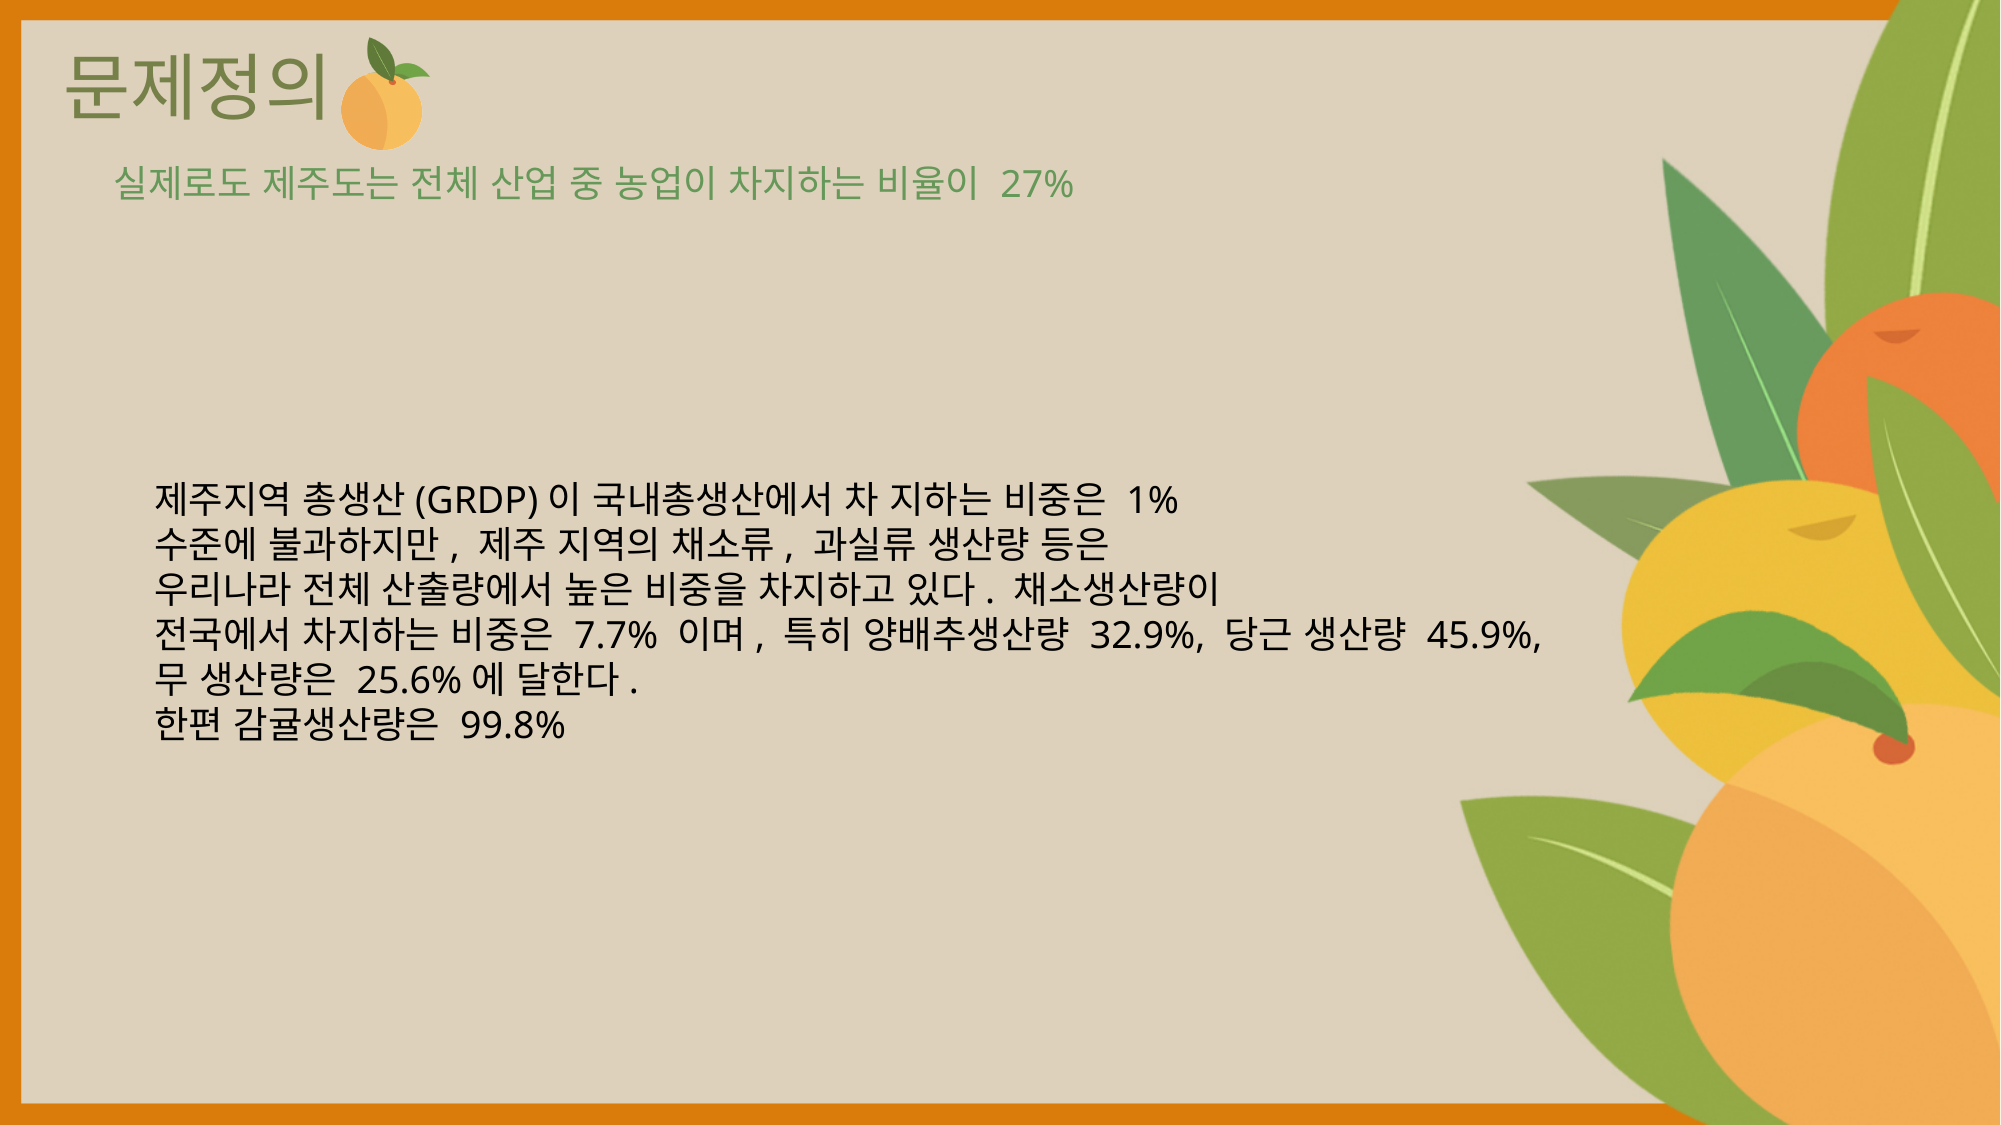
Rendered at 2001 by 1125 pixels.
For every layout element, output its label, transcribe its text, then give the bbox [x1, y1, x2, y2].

text_box 제주지역 총생산(GRDP)이 국내총생산에서 차 지하는 비중은 1% 수준에 불과하지만, 제주 지역의 채소류, 과실류 생산량 등은 우리나라 전체 산출량에서 높은 비중을 차지하고 있다. 채소생산량이 전국에서 차지하는 비중은 7.7% 이며, 특히 양배추생산량 32.9%, 당근 생산량 45.9%, 무 생산량은 25.6%에 달한다. 한편 감귤생산량은 99.8% [139, 468, 2000, 754]
text_box 실제로도 제주도는 전체 산업 중 농업이 차지하는 비율이 27% [99, 152, 1090, 213]
text_box 문제정의 [48, 34, 319, 137]
picture [0, 0, 2001, 1125]
